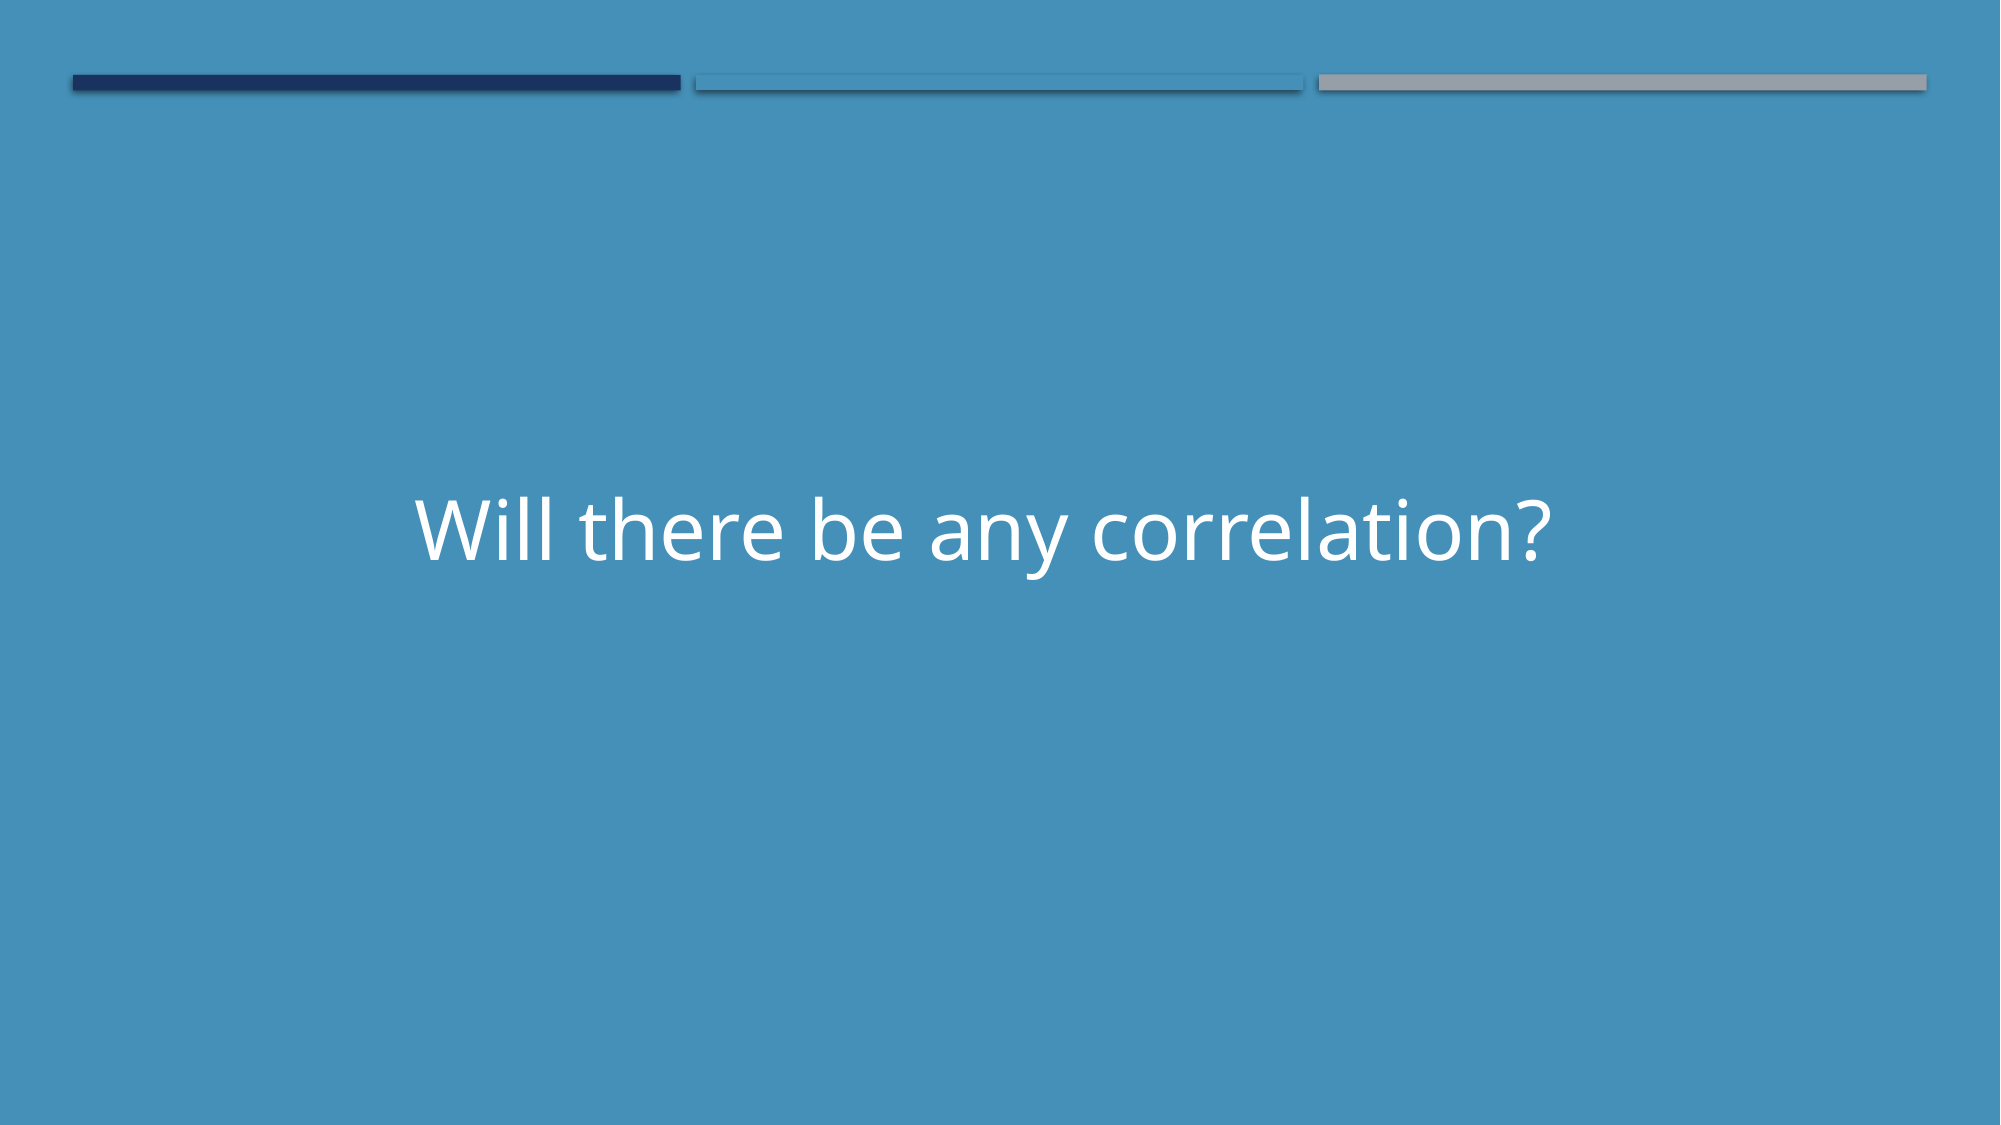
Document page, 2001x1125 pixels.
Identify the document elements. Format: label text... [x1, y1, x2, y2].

text_box Will there be any correlation? [0, 469, 1969, 585]
